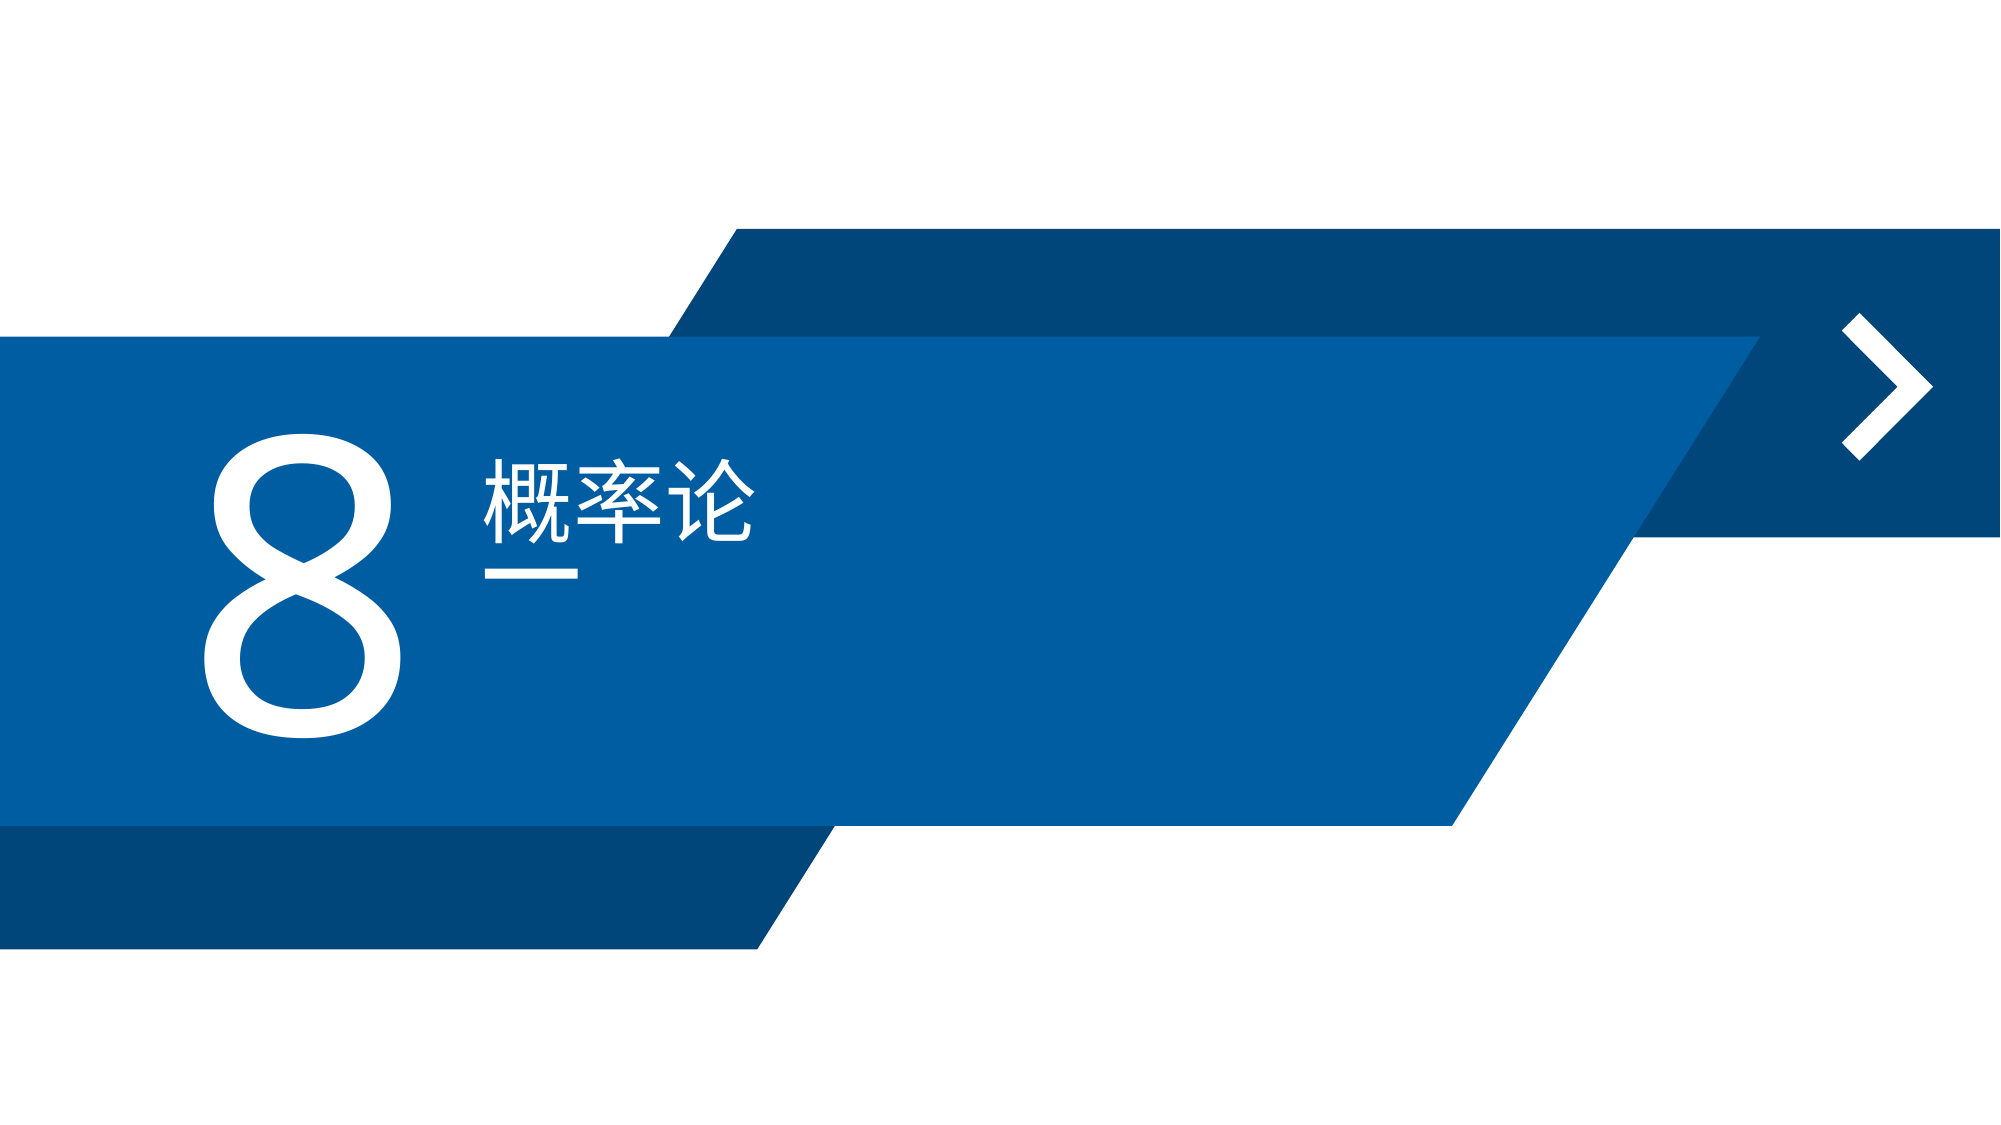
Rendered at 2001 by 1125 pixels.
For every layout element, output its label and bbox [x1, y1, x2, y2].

text_box [0, 228, 2000, 950]
